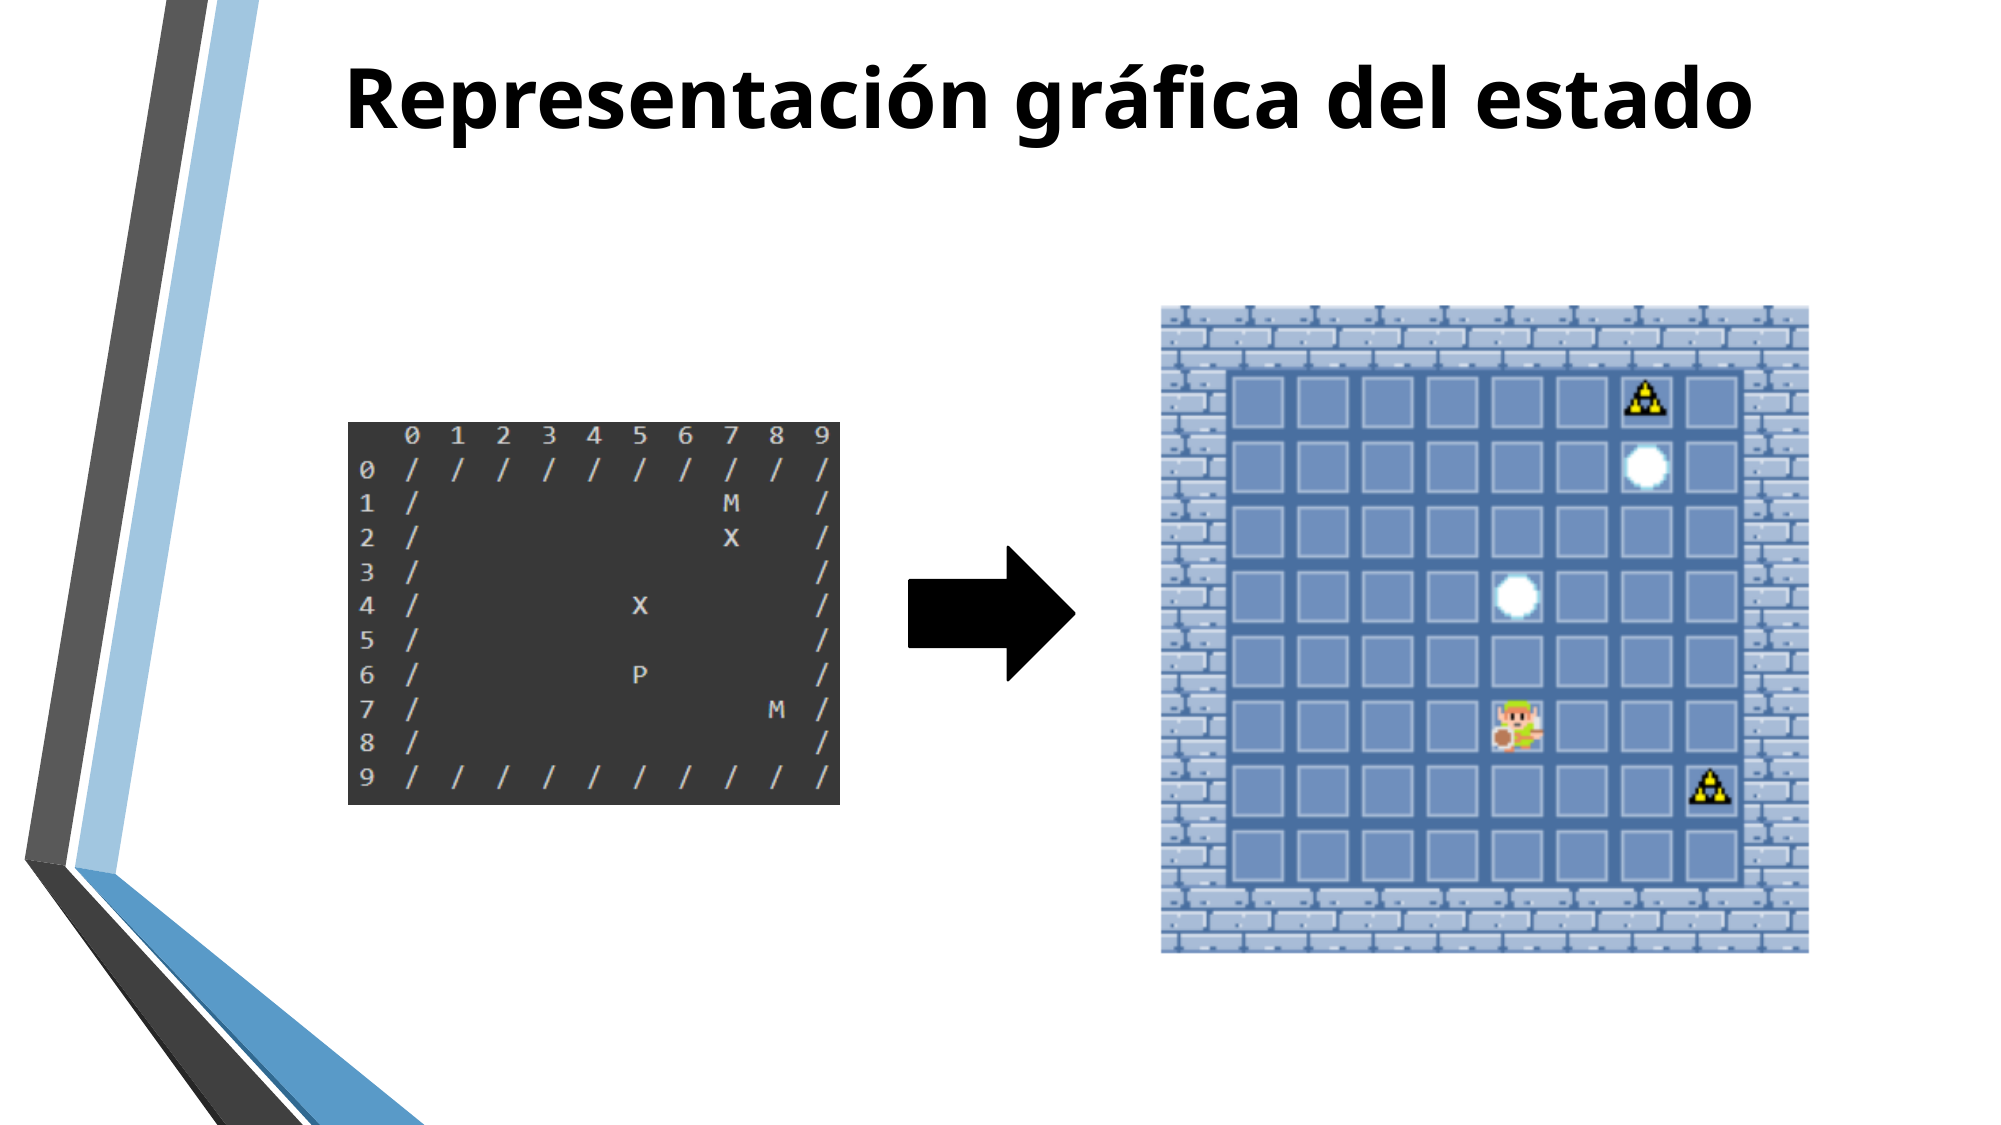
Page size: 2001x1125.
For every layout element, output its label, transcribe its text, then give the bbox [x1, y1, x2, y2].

picture [1144, 290, 1826, 971]
title Representación gráfica del estado [228, 14, 1872, 176]
picture [348, 422, 840, 805]
text_box [908, 545, 1076, 682]
